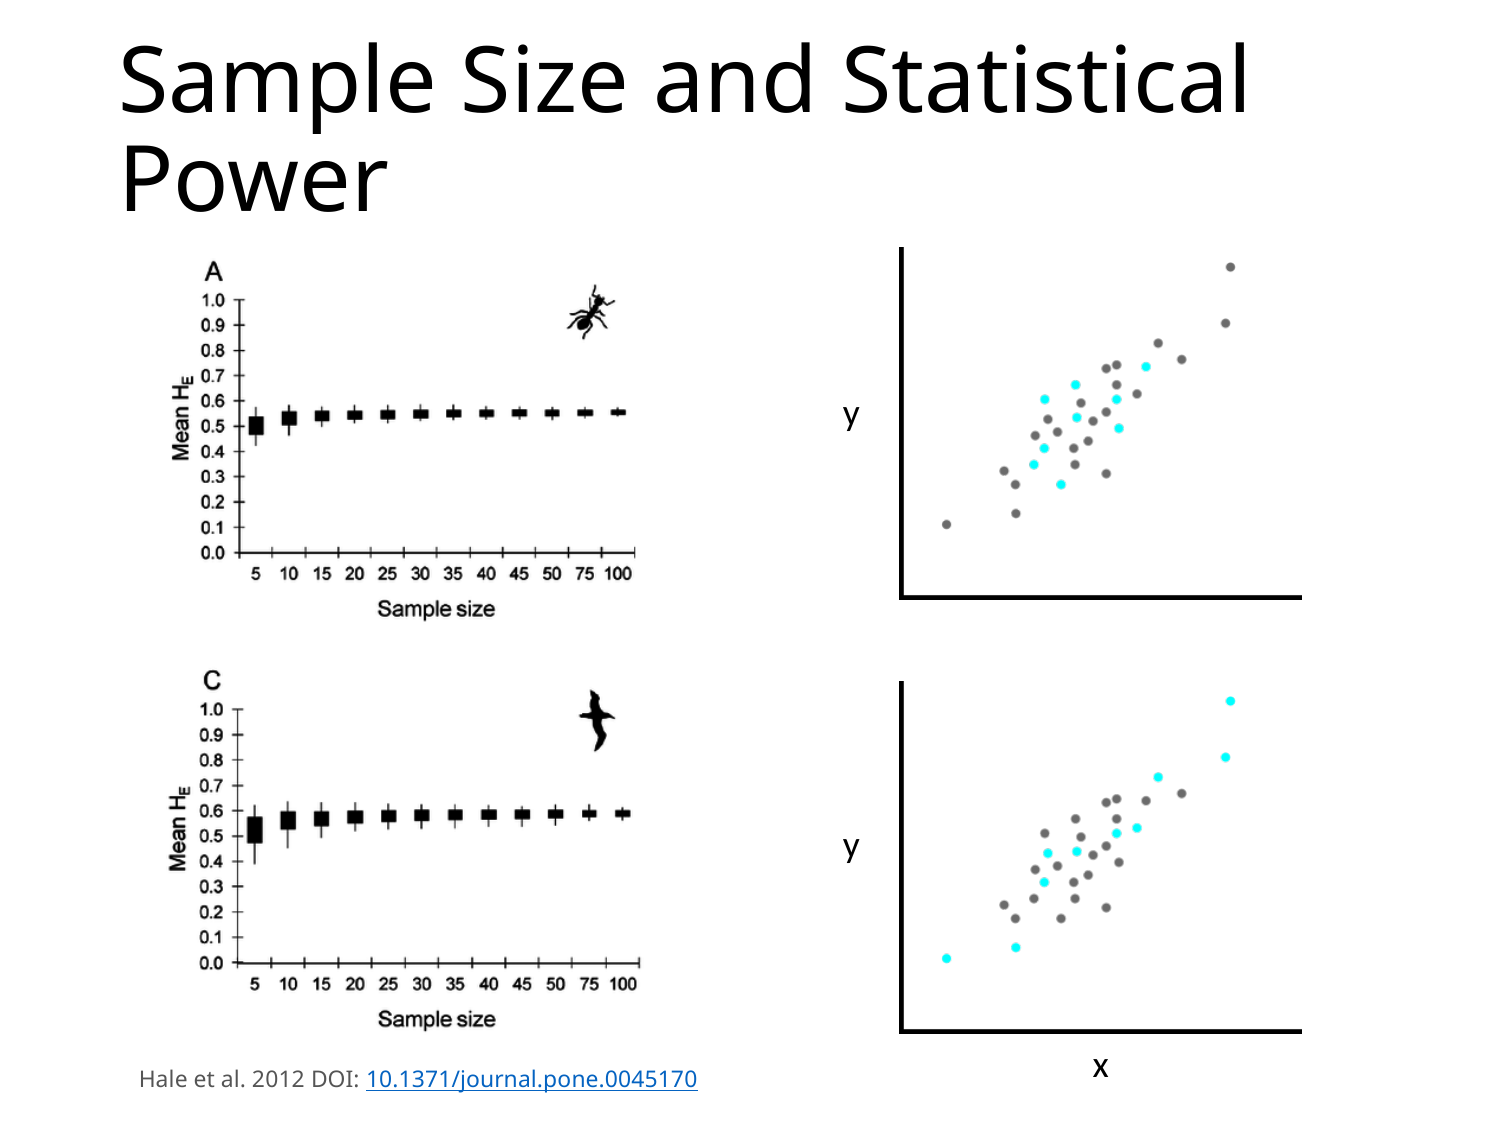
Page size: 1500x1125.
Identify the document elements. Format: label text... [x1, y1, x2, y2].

text_box Hale et al. 2012 DOI: 10.1371/journal.pone.0045170 [124, 1057, 713, 1104]
title Sample Size and Statistical Power [103, 51, 1397, 213]
text_box y [828, 381, 875, 441]
text_box y [828, 812, 875, 873]
text_box x [1077, 1034, 1124, 1093]
picture [899, 681, 1302, 1034]
picture [164, 255, 672, 1036]
picture [899, 247, 1302, 600]
